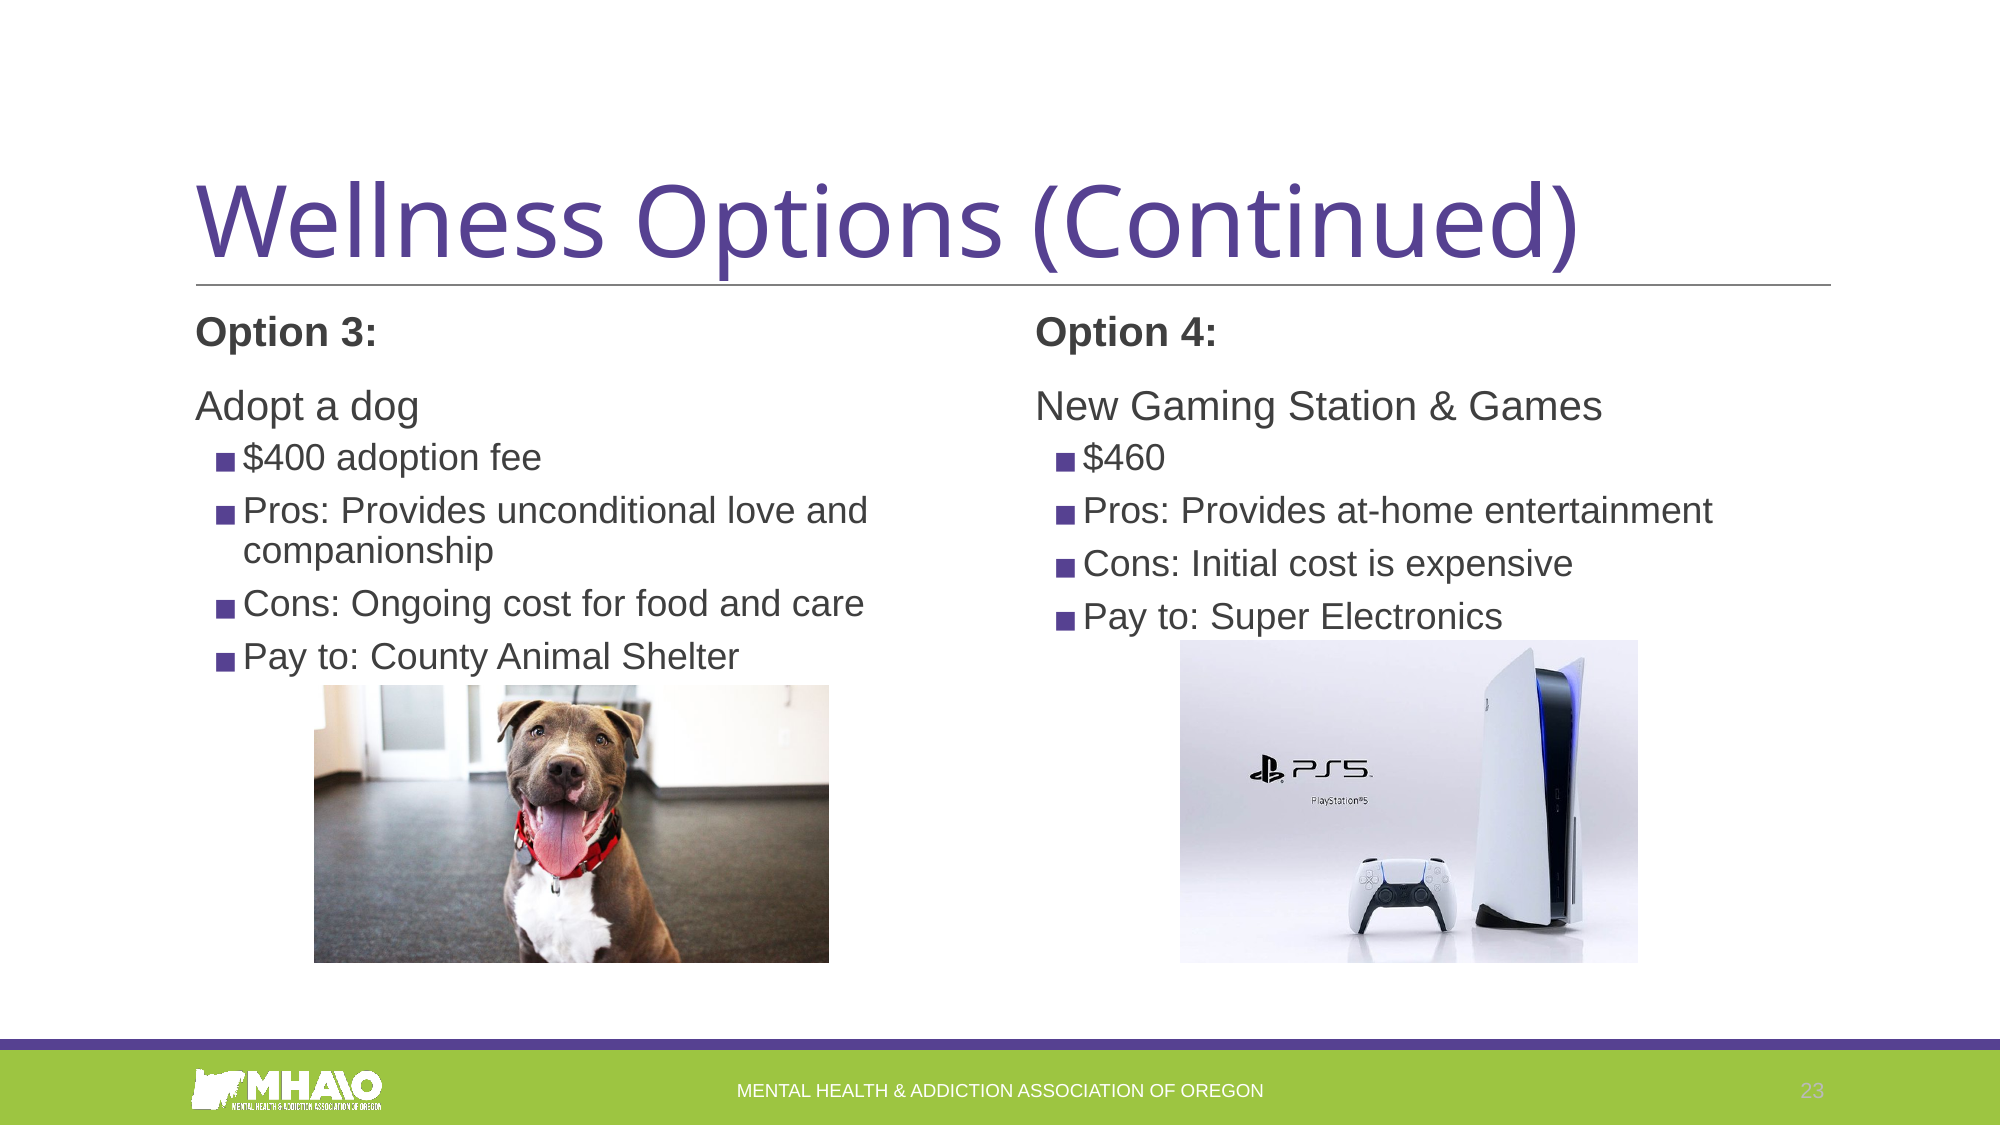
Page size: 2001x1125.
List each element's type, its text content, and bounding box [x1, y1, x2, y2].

footer MENTAL HEALTH & ADDICTION ASSOCIATION OF OREGON [604, 1059, 1396, 1120]
picture [1180, 640, 1639, 963]
picture [313, 684, 830, 963]
title Wellness Options (Continued) [180, 47, 1830, 285]
list Option 3: Adopt a dog $400 adoption fee Pros: Provides unconditional love and companionship Cons: Ongoing cost for food and care Pay to: County Animal Shelter [180, 302, 990, 963]
list Option 4: New Gaming Station & Games $460 Pros: Provides at-home entertainment Cons: Initial cost is expensive Pay to: Super Electronics [1020, 302, 1830, 963]
slide_number ‹#› [1624, 1059, 1840, 1120]
picture [189, 1066, 383, 1112]
